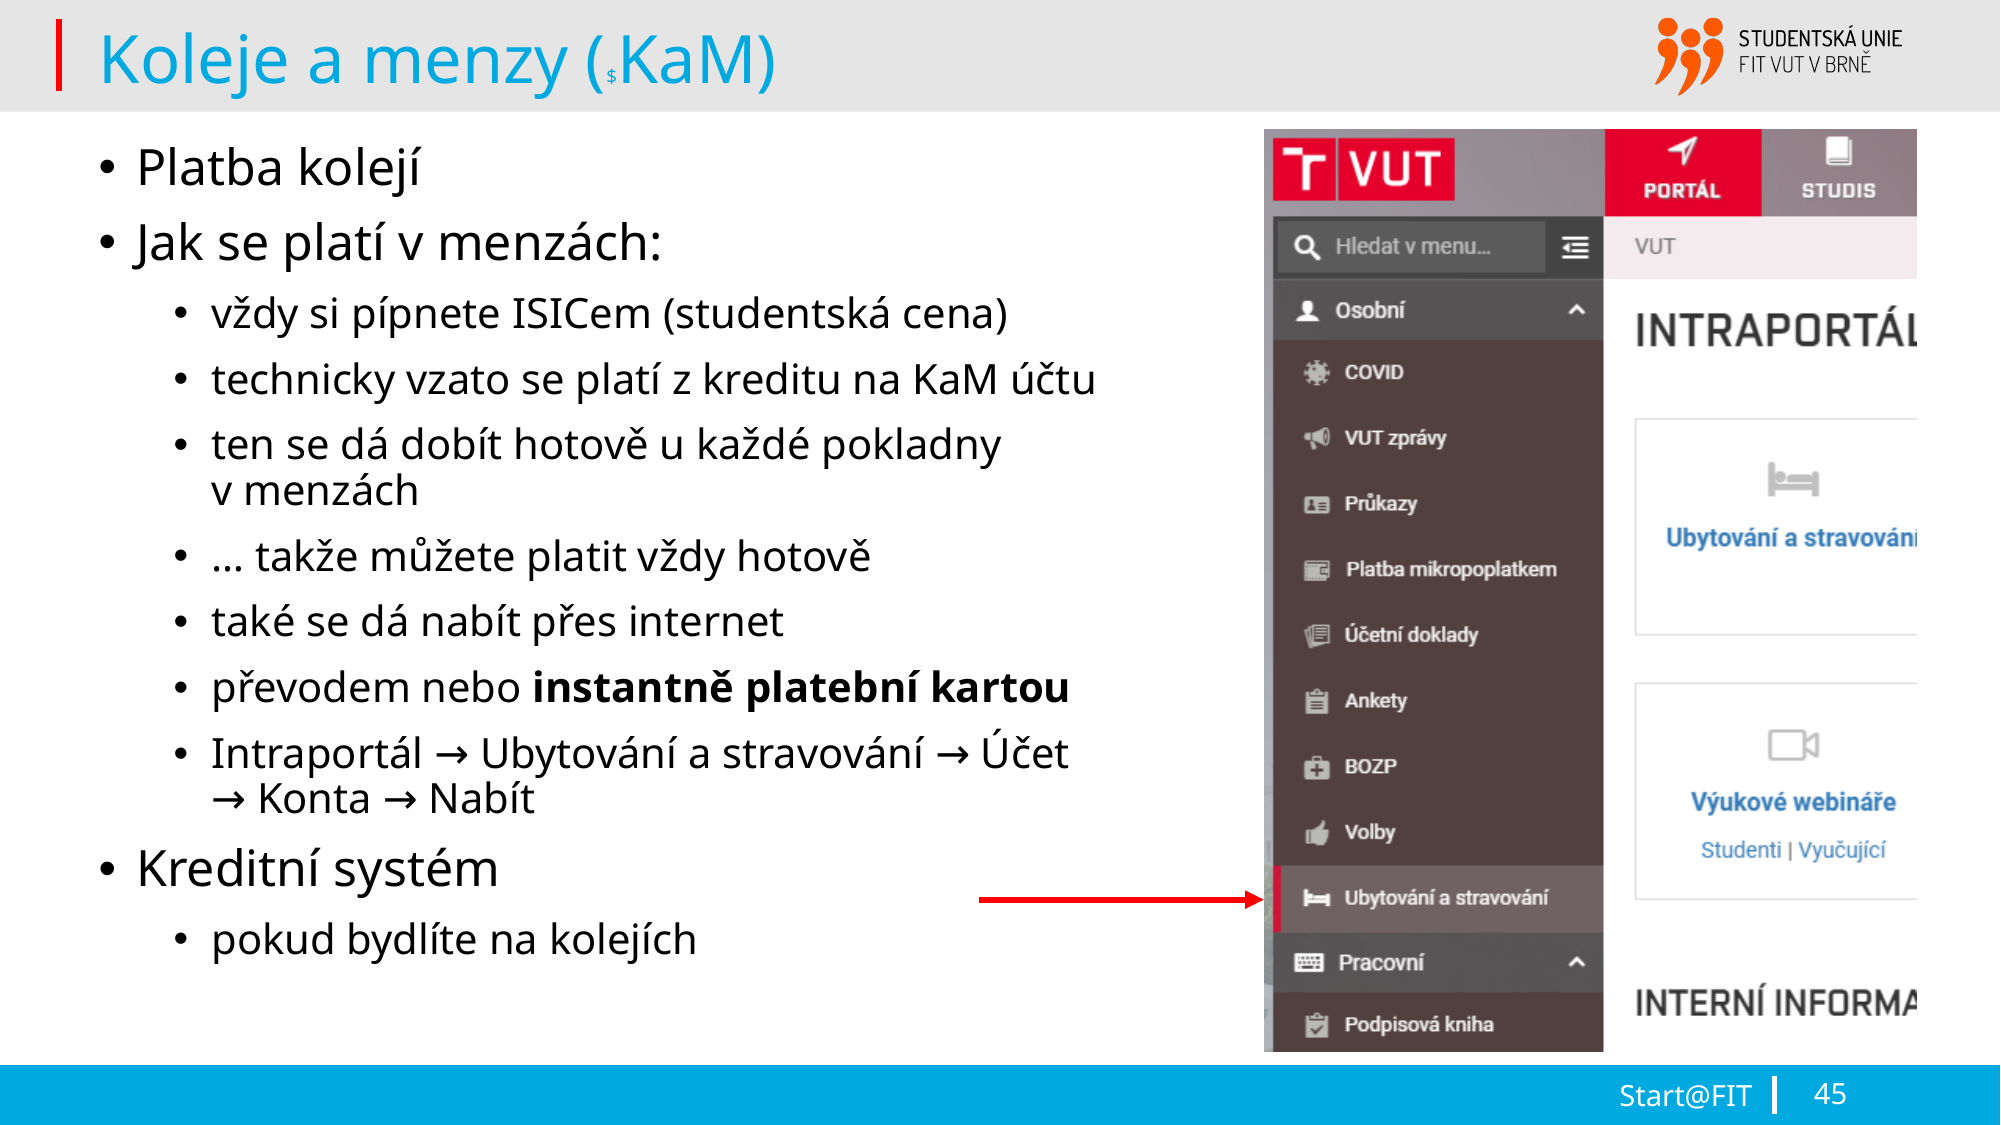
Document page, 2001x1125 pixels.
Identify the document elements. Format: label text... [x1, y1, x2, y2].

list Platba kolejí Jak se platí v menzách: vždy si pípnete ISICem (studentská cena) technicky vzato se platí z kreditu na KaM účtu ten se dá dobít hotově u každé pokladny v menzách … takže můžete platit vždy hotově také se dá nabít přes internet převodem nebo instantně platební kartou Intraportál → Ubytování a stravování → Účet → Konta → Nabít Kreditní systém pokud bydlíte na kolejích [83, 135, 1259, 1046]
title Koleje a menzy ($KaM) [83, 11, 2000, 112]
slide_number 45 [1787, 1076, 1863, 1114]
footer Start@FIT [137, 1076, 1768, 1114]
picture [1264, 129, 1917, 1052]
